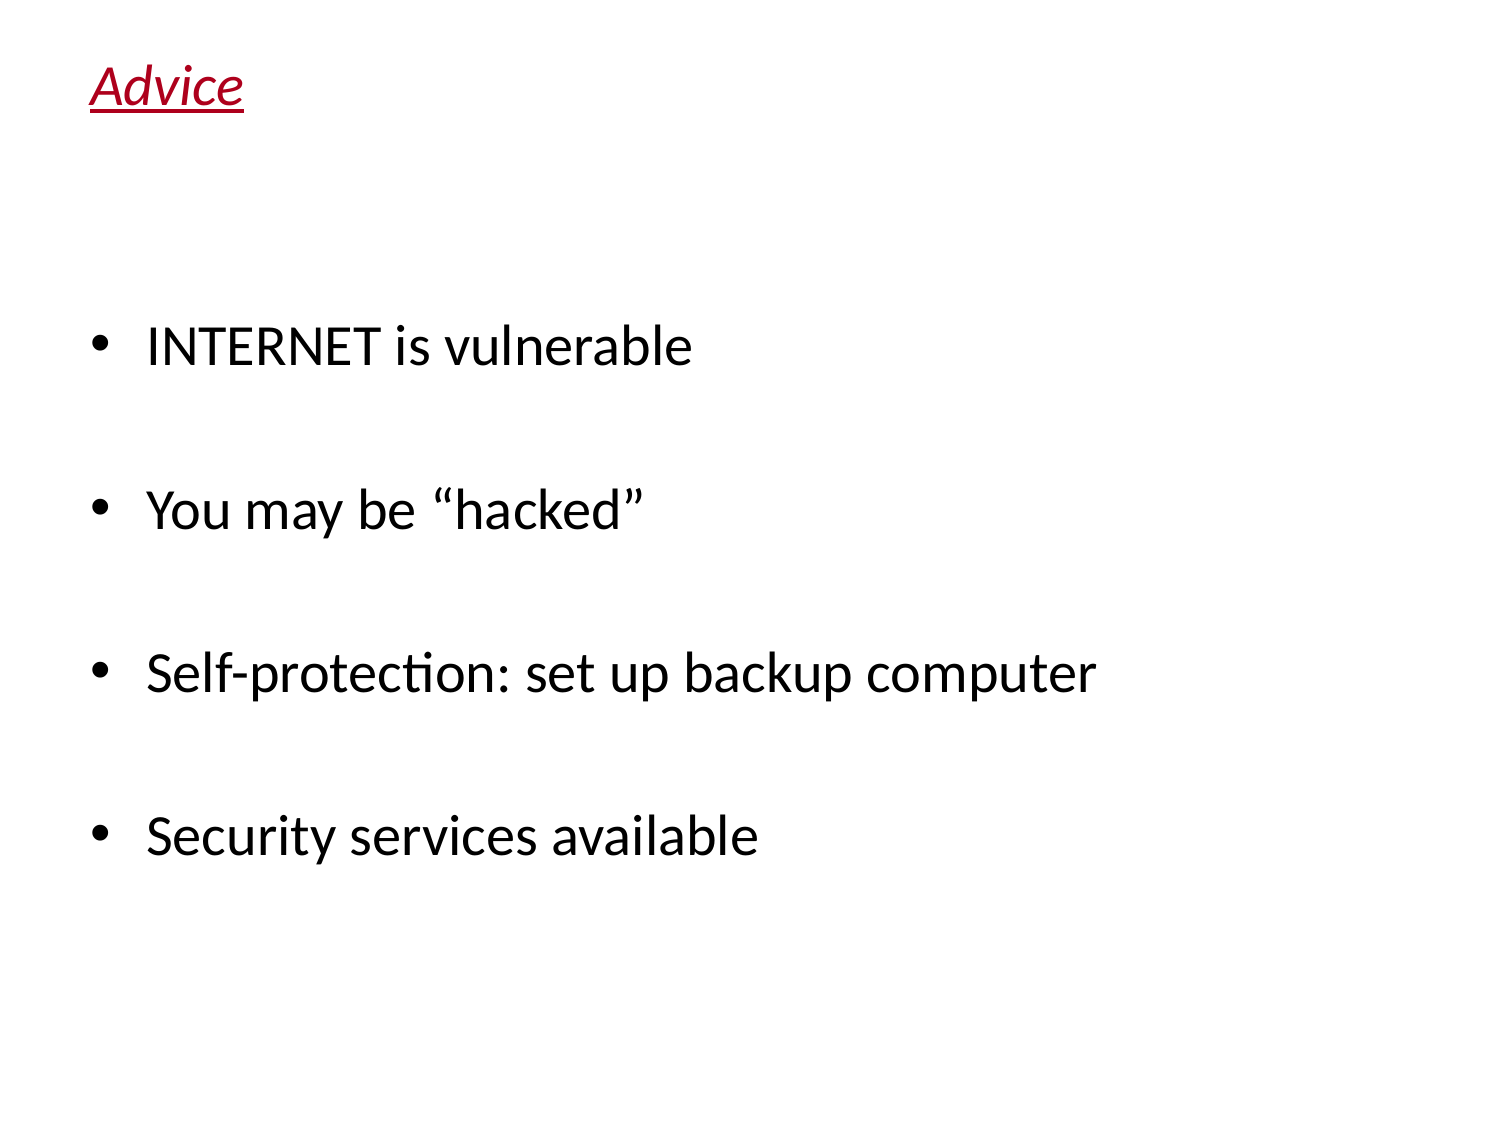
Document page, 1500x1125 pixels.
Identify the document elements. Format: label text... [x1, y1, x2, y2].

title Advice [75, 45, 1425, 120]
list INTERNET is vulnerable You may be “hacked” Self-protection: set up backup computer Security services available [75, 158, 1425, 1005]
